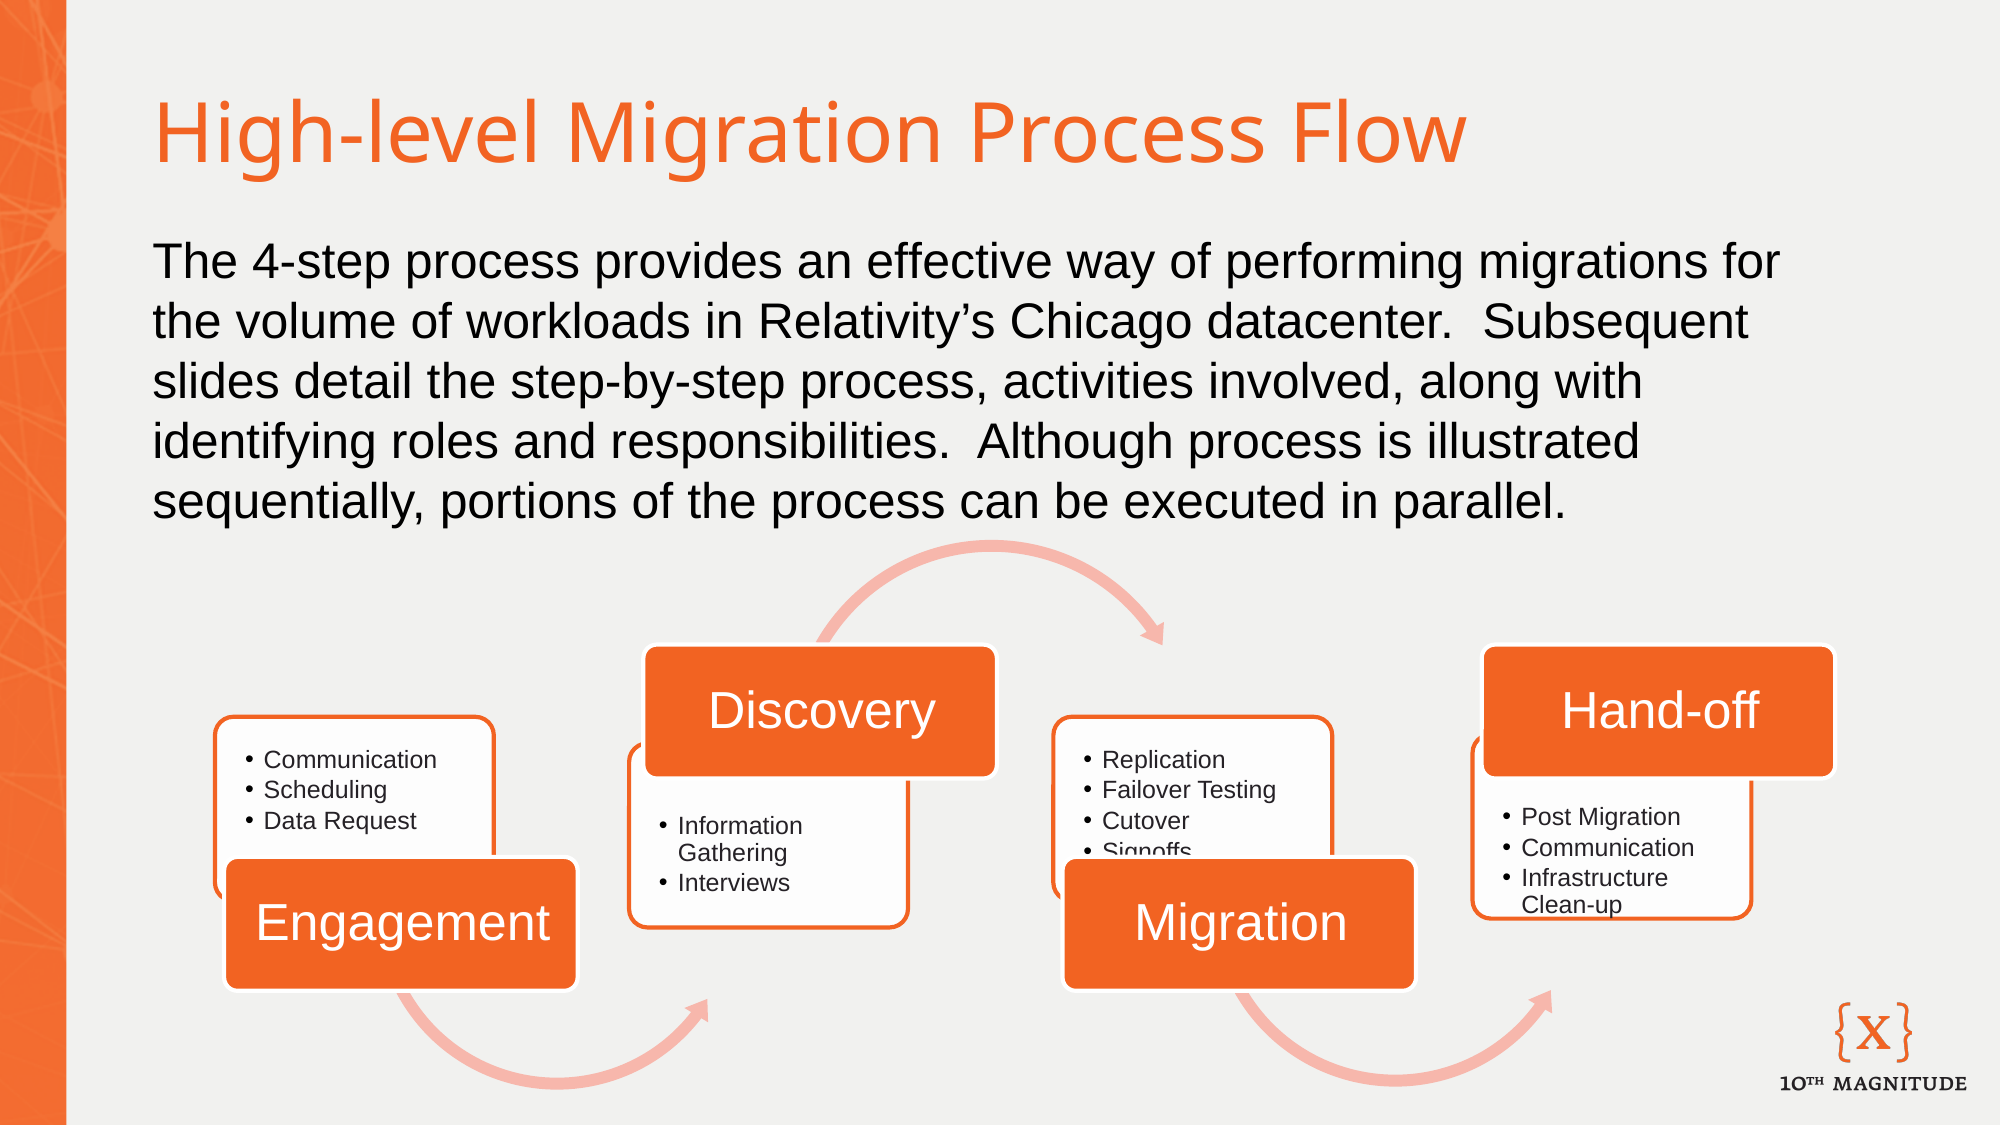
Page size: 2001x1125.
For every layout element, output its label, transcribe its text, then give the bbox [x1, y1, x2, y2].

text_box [214, 480, 1836, 1125]
picture [1836, 989, 2000, 1103]
picture [0, 0, 67, 1125]
text_box The 4-step process provides an effective way of performing migrations for the volume of workloads in Relativity’s Chicago datacenter. Subsequent slides detail the step-by-step process, activities involved, along with identifying roles and responsibilities. Although process is illustrated sequentially, portions of the process can be executed in parallel. [137, 220, 1875, 536]
title High-level Migration Process Flow [137, 59, 1863, 212]
